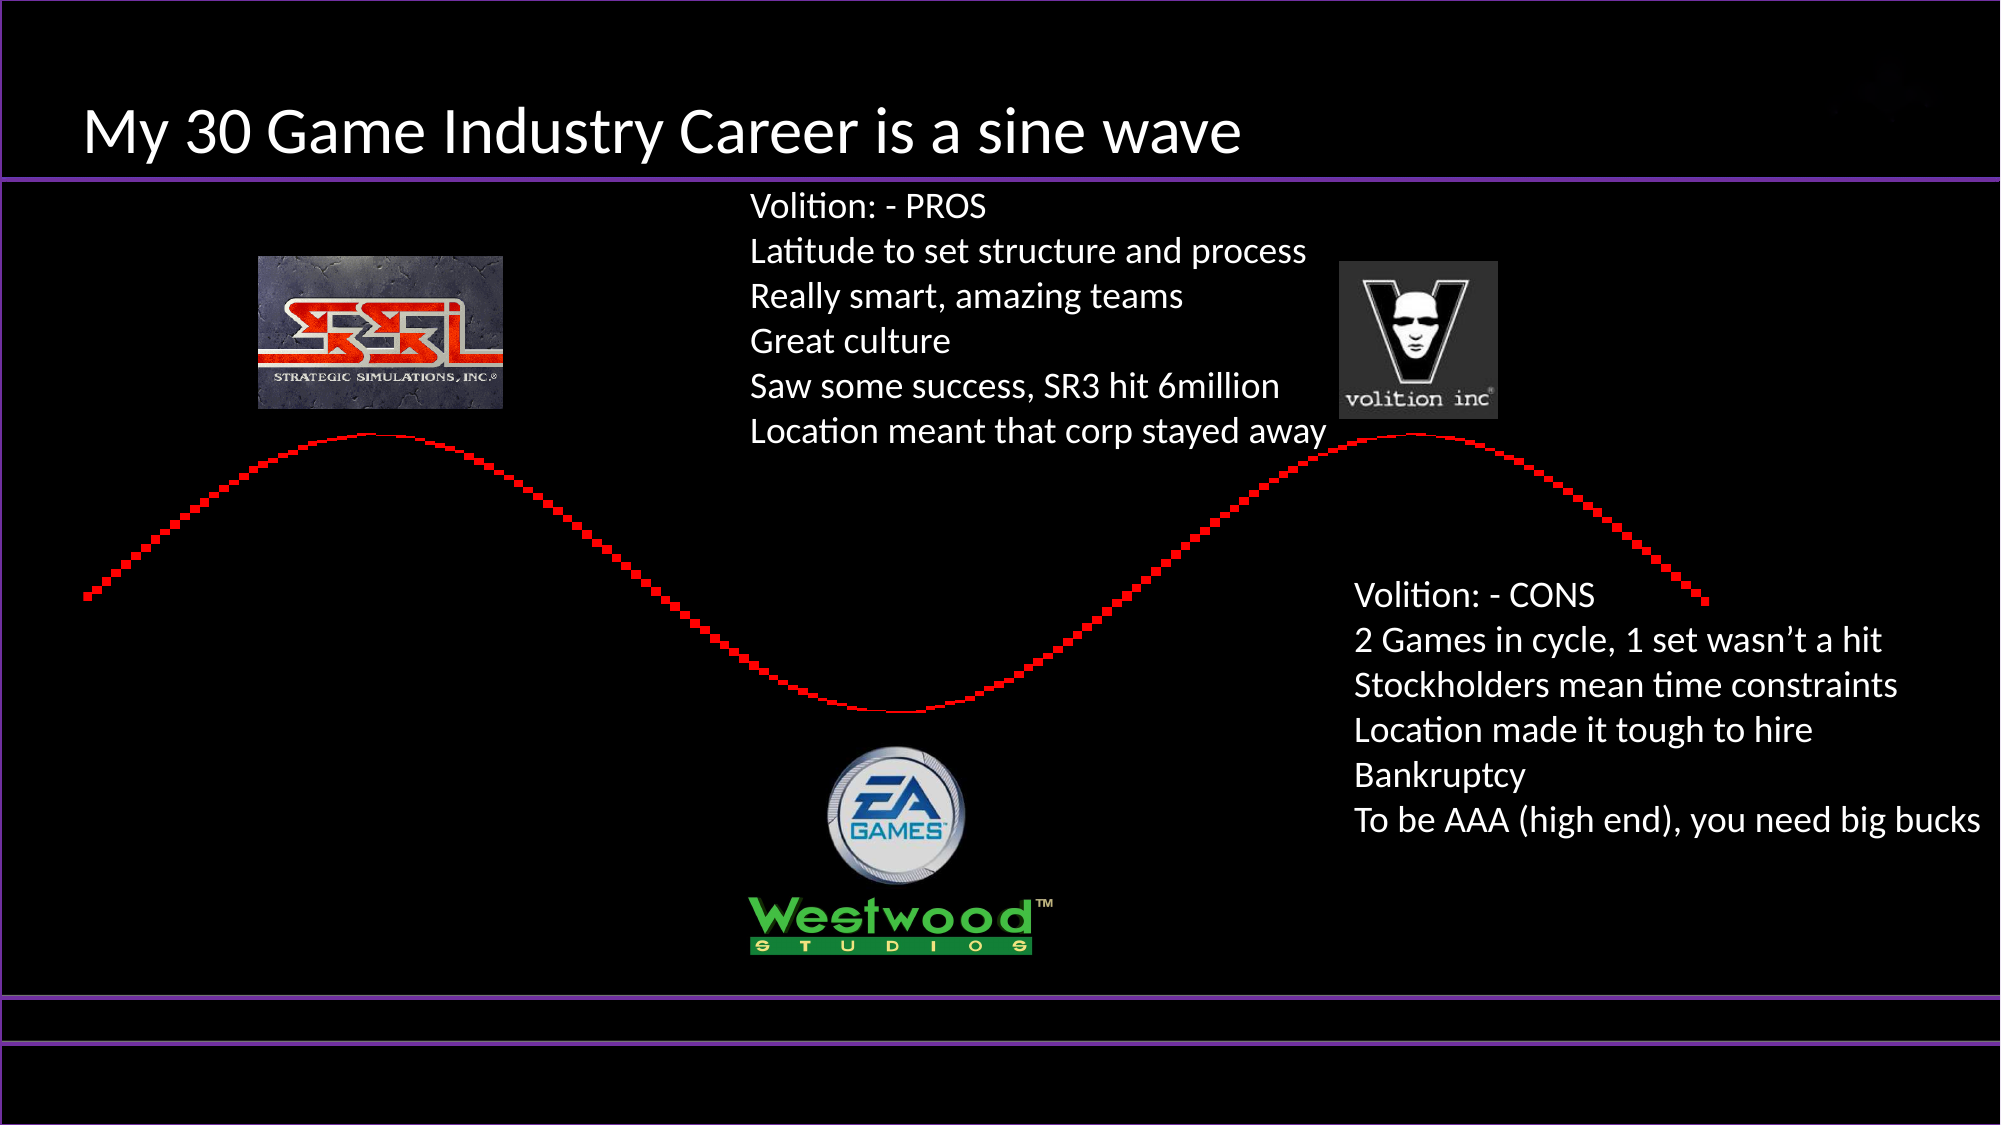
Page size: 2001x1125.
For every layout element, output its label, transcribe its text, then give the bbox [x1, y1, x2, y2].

text_box Volition: - CONS 2 Games in cycle, 1 set wasn’t a hit Stockholders mean time constraints Location made it tough to hire Bankruptcy To be AAA (high end), you need big bucks [1339, 562, 2000, 938]
picture [0, 0, 2001, 1125]
text_box Volition: - PROS Latitude to set structure and process Really smart, amazing teams Great culture Saw some success, SR3 hit 6million Location meant that corp stayed away [735, 173, 1379, 418]
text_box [741, 737, 1058, 972]
text_box My 30 Game Industry Career is a sine wave [67, 39, 1814, 175]
